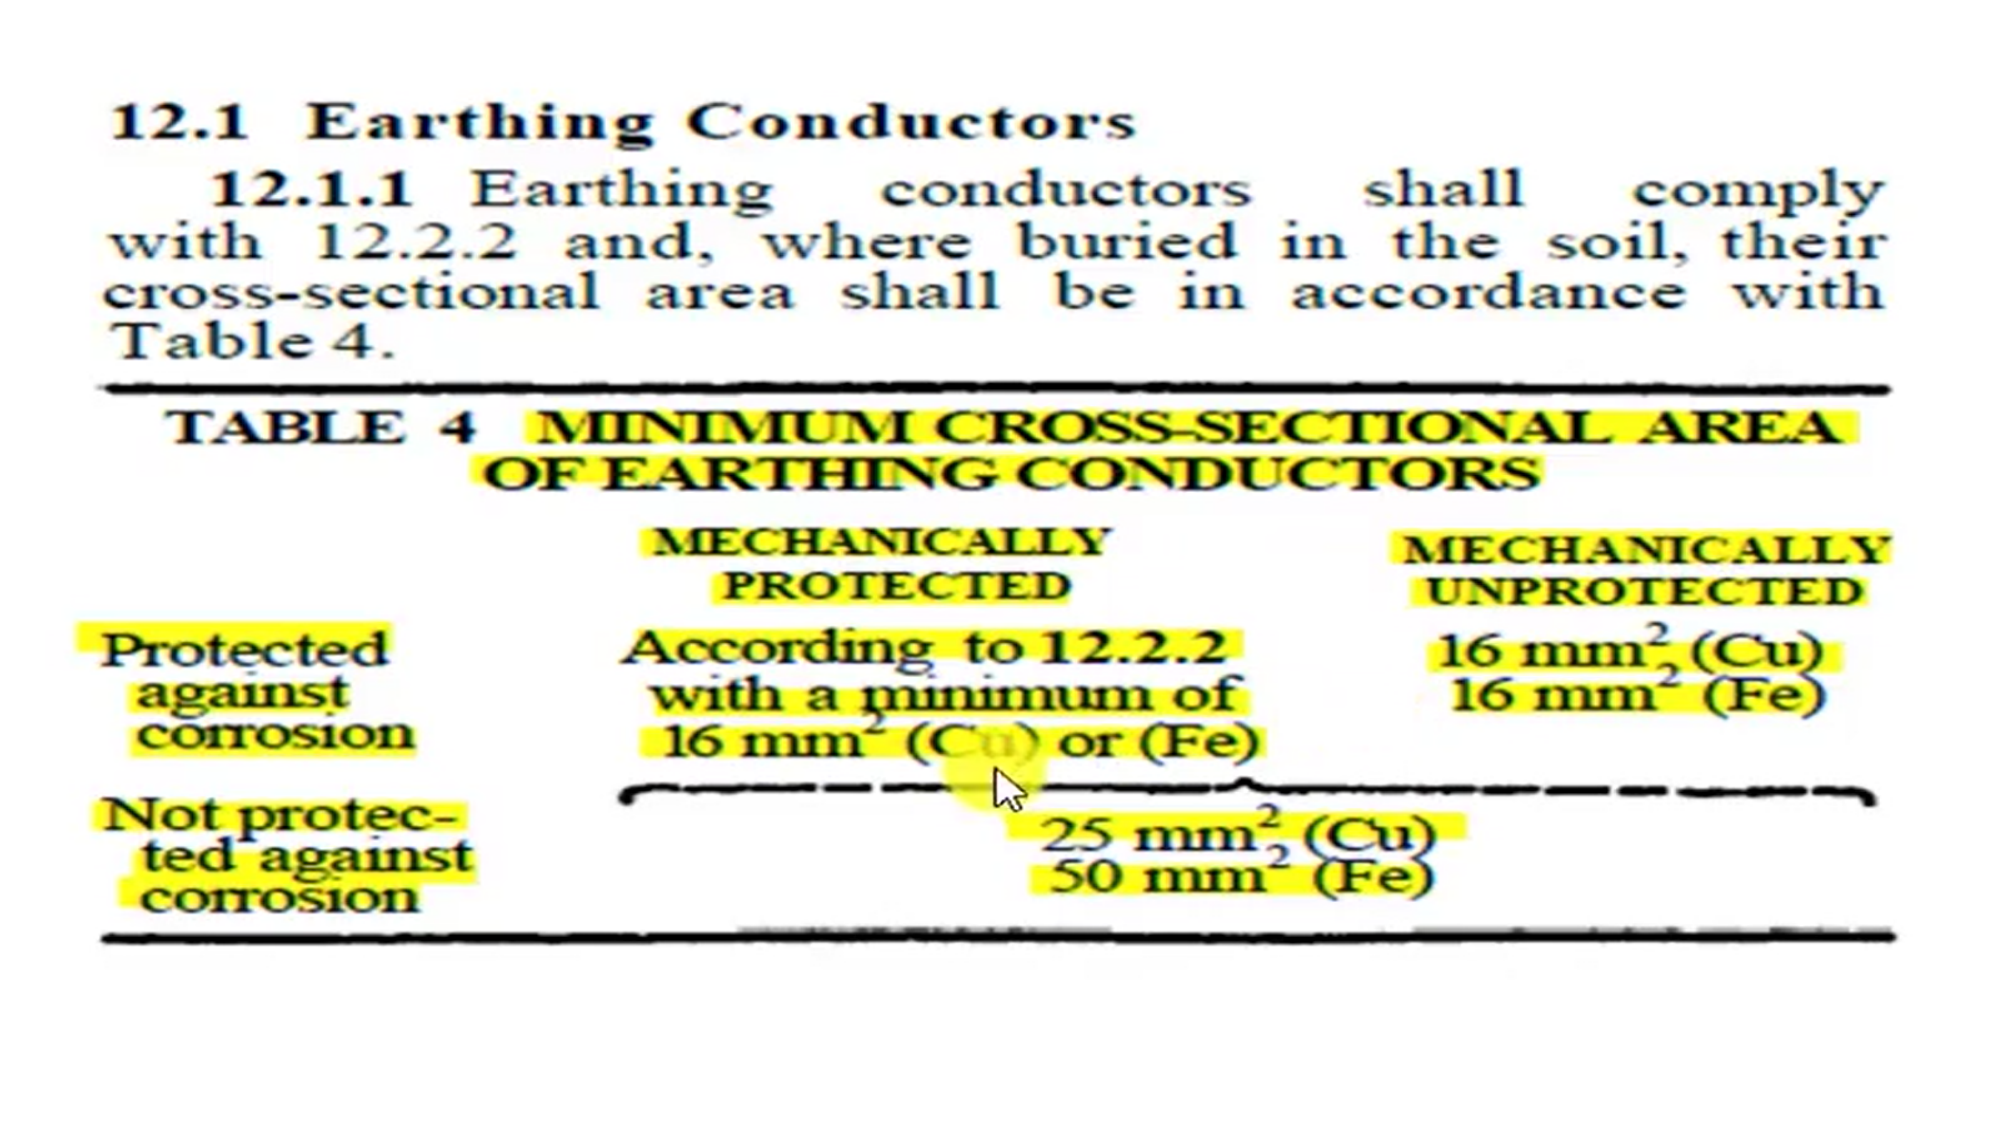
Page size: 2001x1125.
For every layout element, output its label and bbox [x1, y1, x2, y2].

list [32, 66, 1970, 1014]
